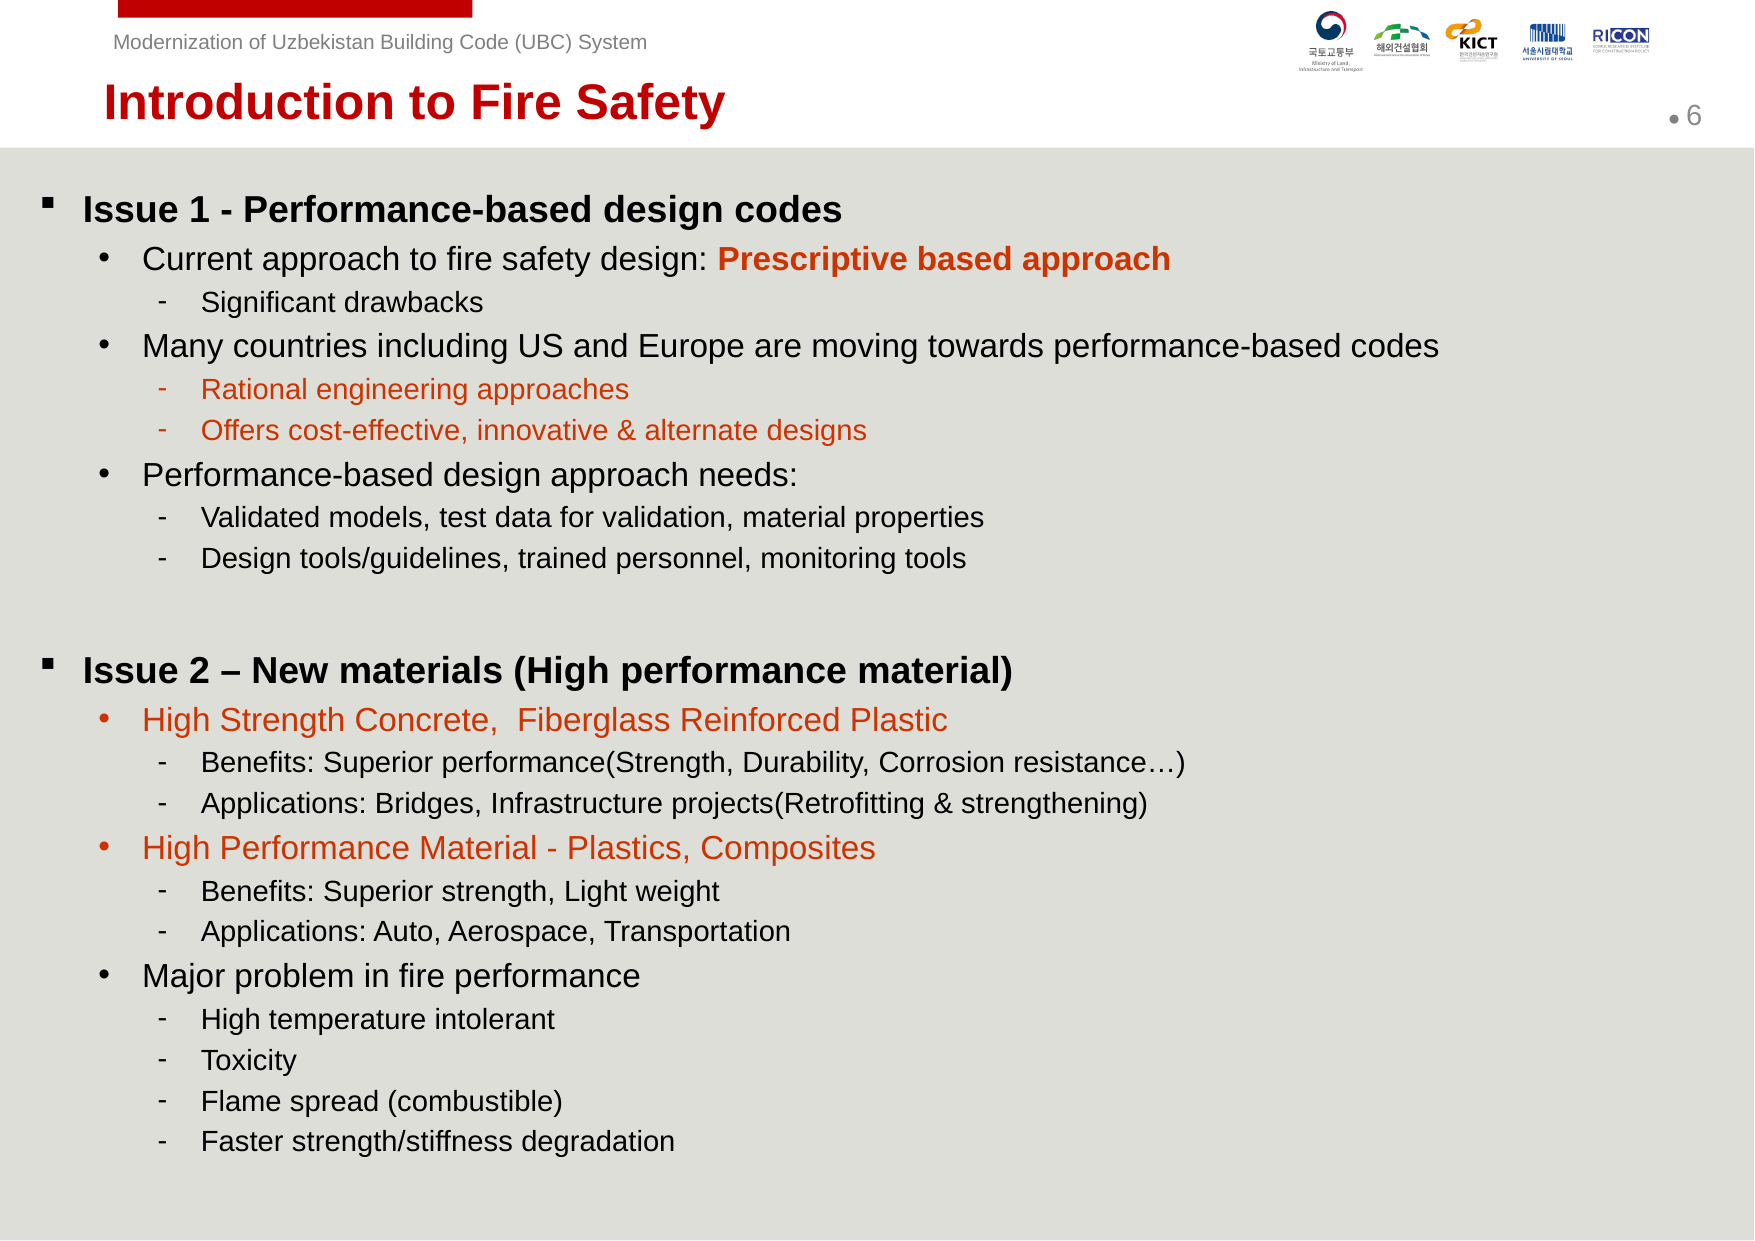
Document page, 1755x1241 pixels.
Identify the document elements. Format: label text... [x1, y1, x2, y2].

list Introduction to Fire Safety [82, 65, 1654, 133]
picture [1372, 20, 1432, 61]
list Issue 1 - Performance-based design codes Current approach to fire safety design: Prescriptive based approach Significant drawbacks Many countries including US and Europe are moving towards performance-based codes Rational engineering approaches Offers cost-effective, innovative & alternate designs Performance-based design approach needs: Validated models, test data for validation, material properties Design tools/guidelines, trained personnel, monitoring tools Issue 2 – New materials (High performance material) High Strength Concrete, Fiberglass Reinforced Plastic Benefits: Superior performance(Strength, Durability, Corrosion resistance…) Applications: Bridges, Infrastructure projects(Retrofitting & strengthening) High Performance Material - Plastics, Composites Benefits: Superior strength, Light weight Applications: Auto, Aerospace, Transportation Major problem in fire performance High temperature intolerant Toxicity Flame spread (combustible) Faster strength/stiffness degradation [22, 176, 1729, 1208]
picture [1296, 5, 1366, 69]
picture [1508, 10, 1687, 70]
picture [1443, 15, 1503, 66]
